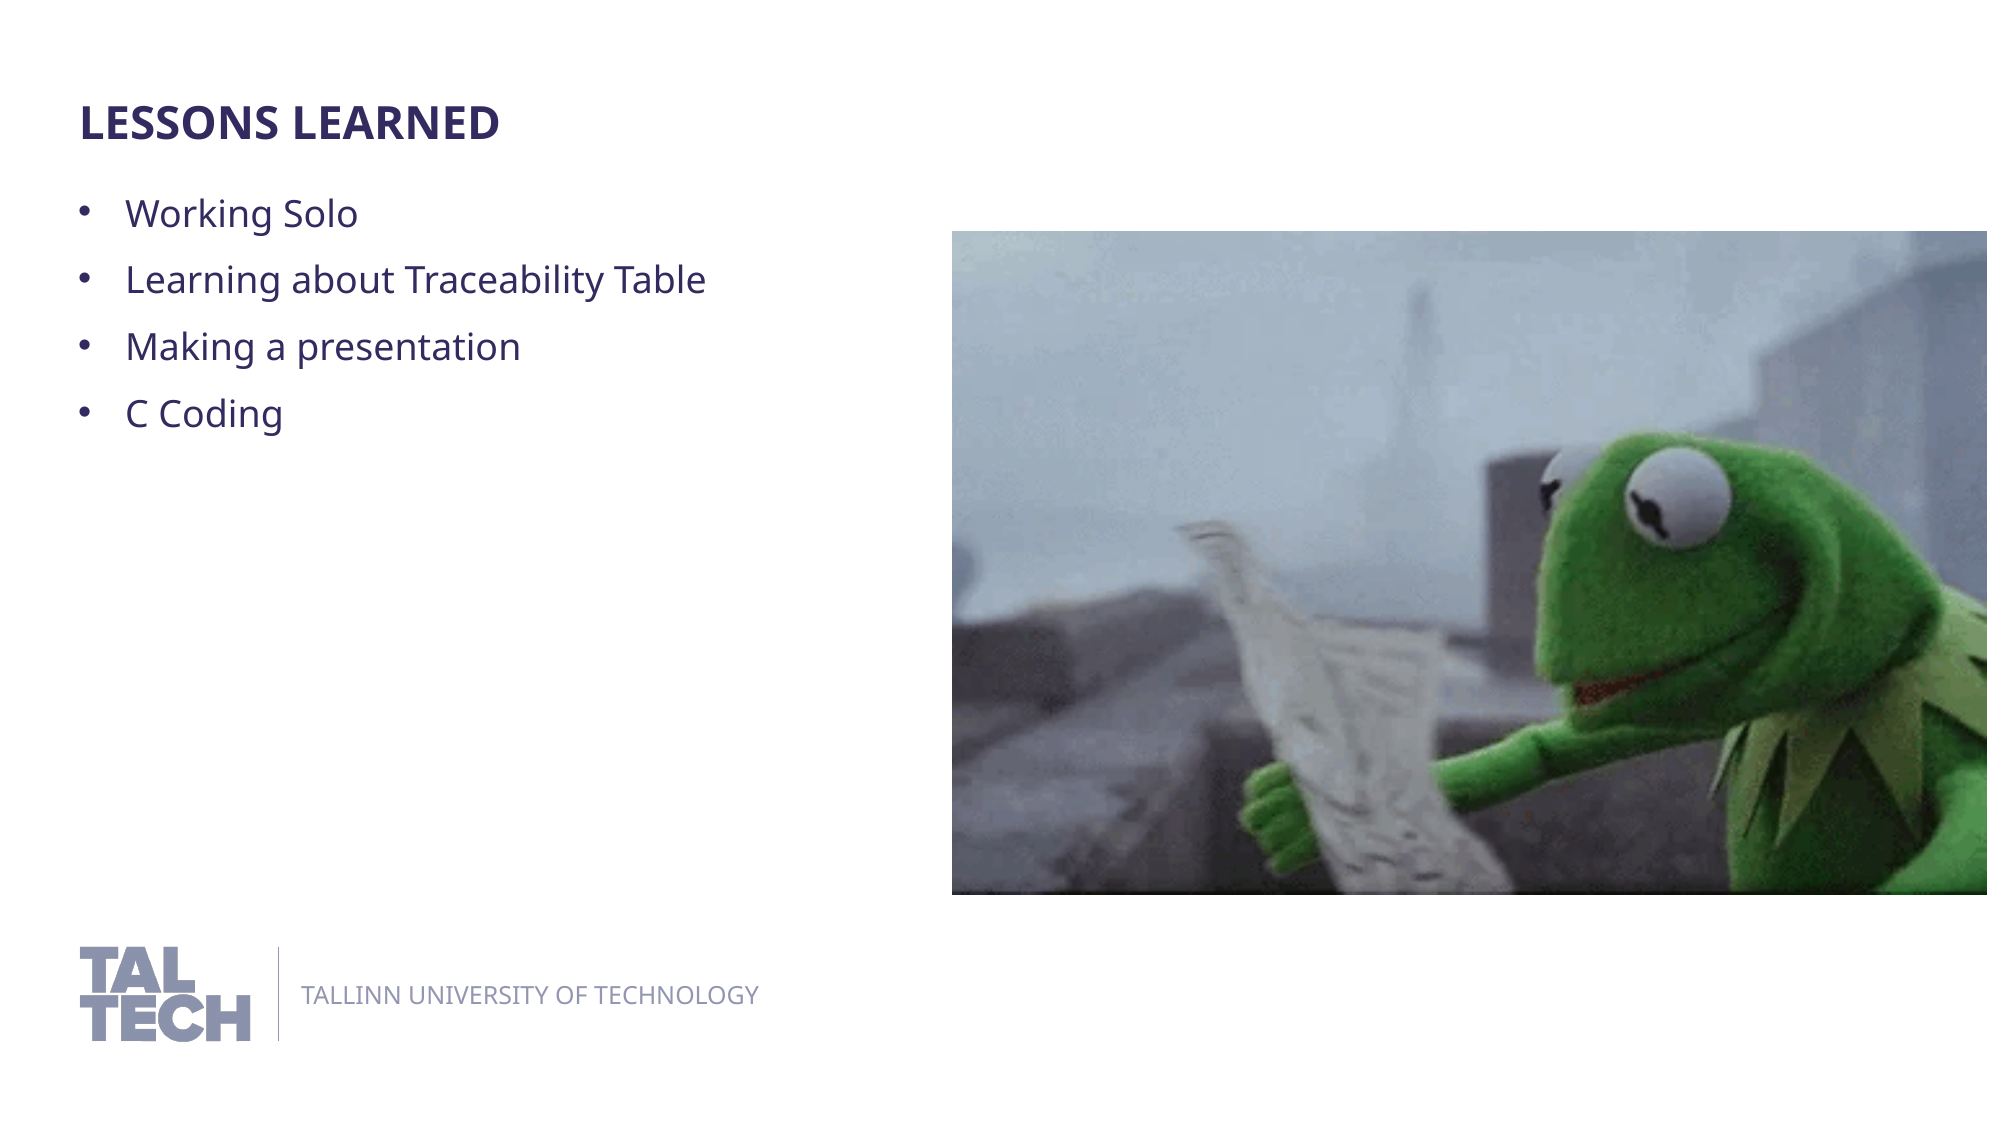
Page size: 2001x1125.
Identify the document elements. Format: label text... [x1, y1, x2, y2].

picture [75, 940, 254, 1047]
list Working Solo Learning about Traceability Table Making a presentation C Coding [78, 190, 875, 638]
list Lessons Learned [78, 90, 1827, 224]
picture [952, 231, 1987, 895]
